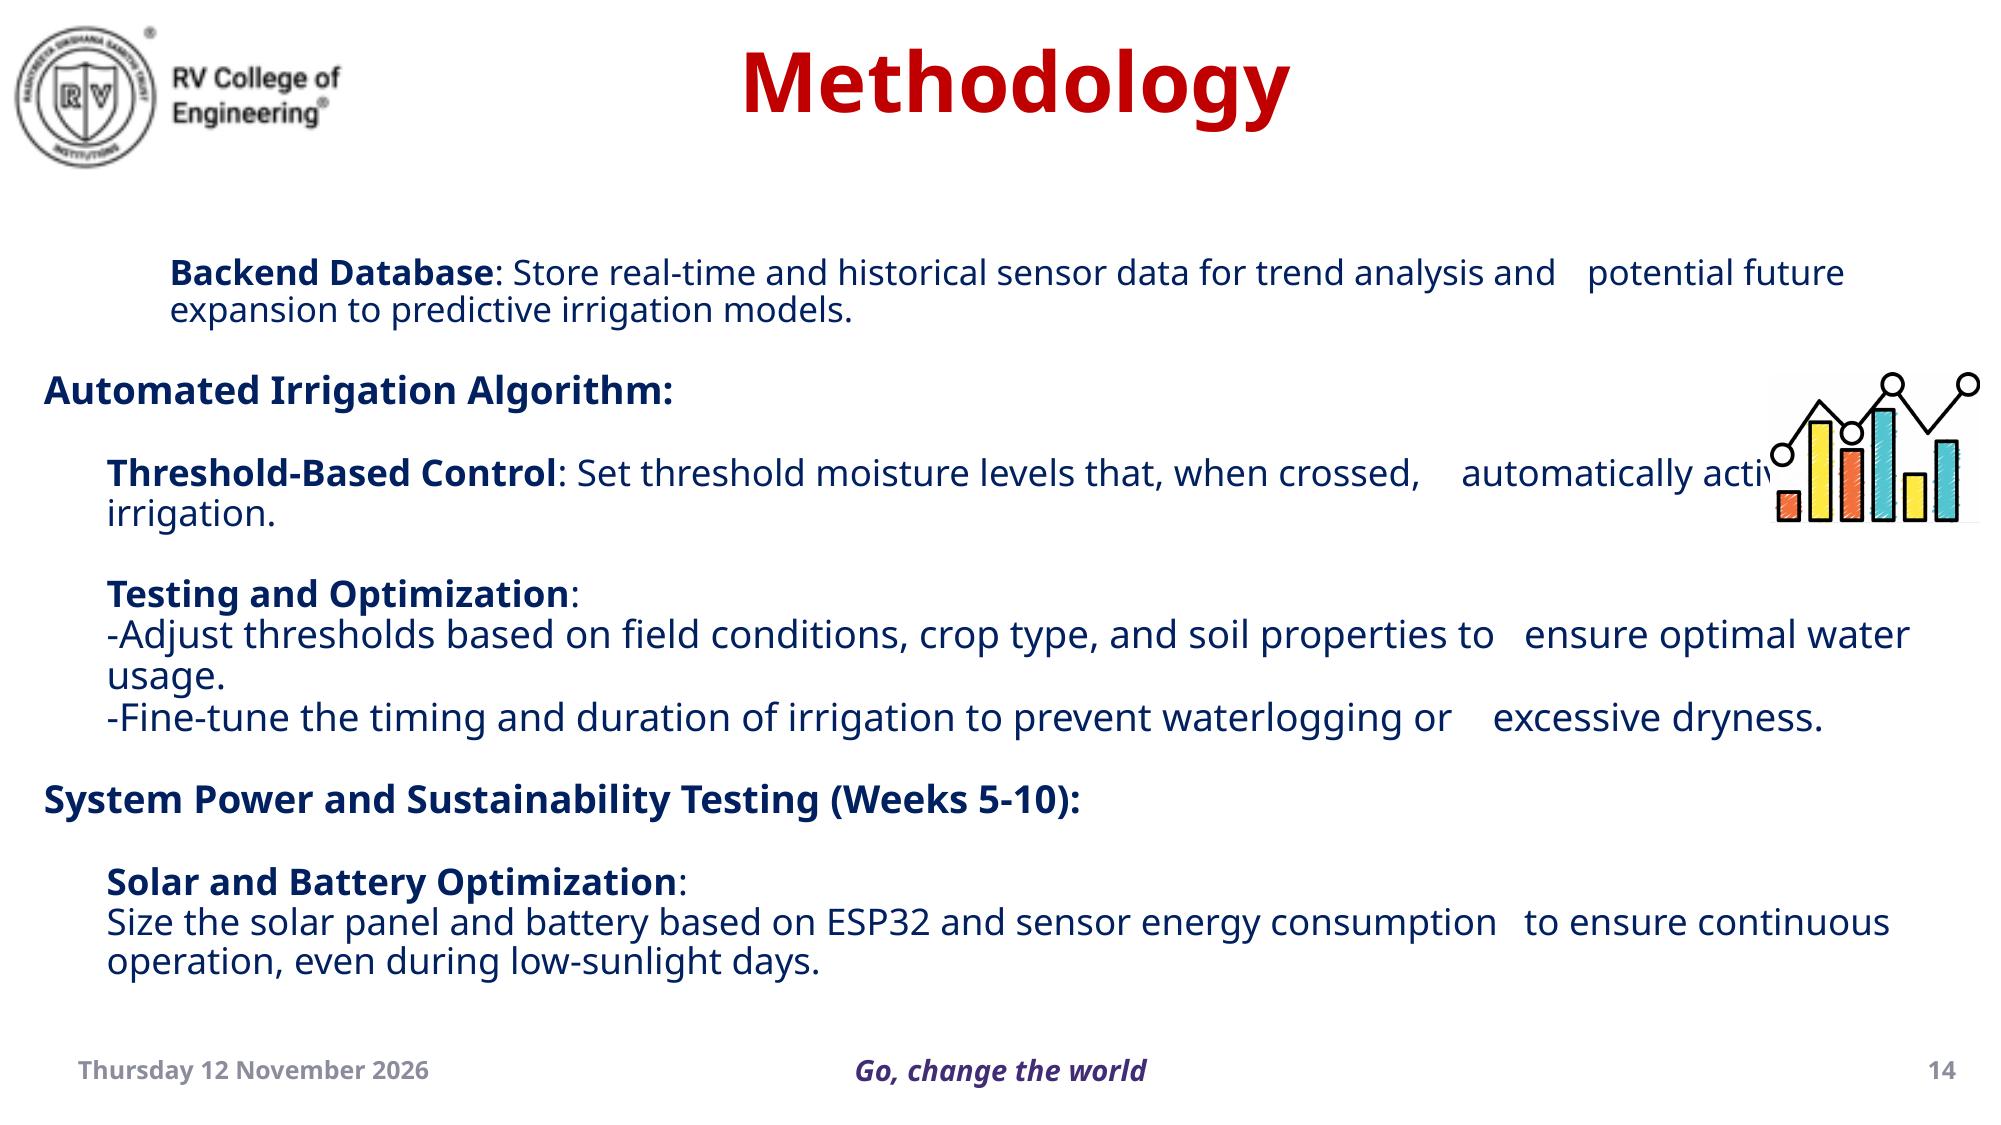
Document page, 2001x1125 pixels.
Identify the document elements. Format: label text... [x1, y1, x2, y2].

picture [0, 12, 363, 177]
list Backend Database: Store real-time and historical sensor data for trend analysis and potential future expansion to predictive irrigation models. Automated Irrigation Algorithm: Threshold-Based Control: Set threshold moisture levels that, when crossed, automatically activate irrigation. Testing and Optimization: -Adjust thresholds based on field conditions, crop type, and soil properties to ensure optimal water usage. -Fine-tune the timing and duration of irrigation to prevent waterlogging or excessive dryness. System Power and Sustainability Testing (Weeks 5-10): Solar and Battery Optimization: Size the solar panel and battery based on ESP32 and sensor energy consumption to ensure continuous operation, even during low-sunlight days. [28, 201, 1972, 1009]
picture [1770, 372, 1980, 524]
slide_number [28, 1041, 479, 1102]
text_box Methodology [346, 9, 1684, 149]
slide_number 14 [1521, 1041, 1972, 1102]
